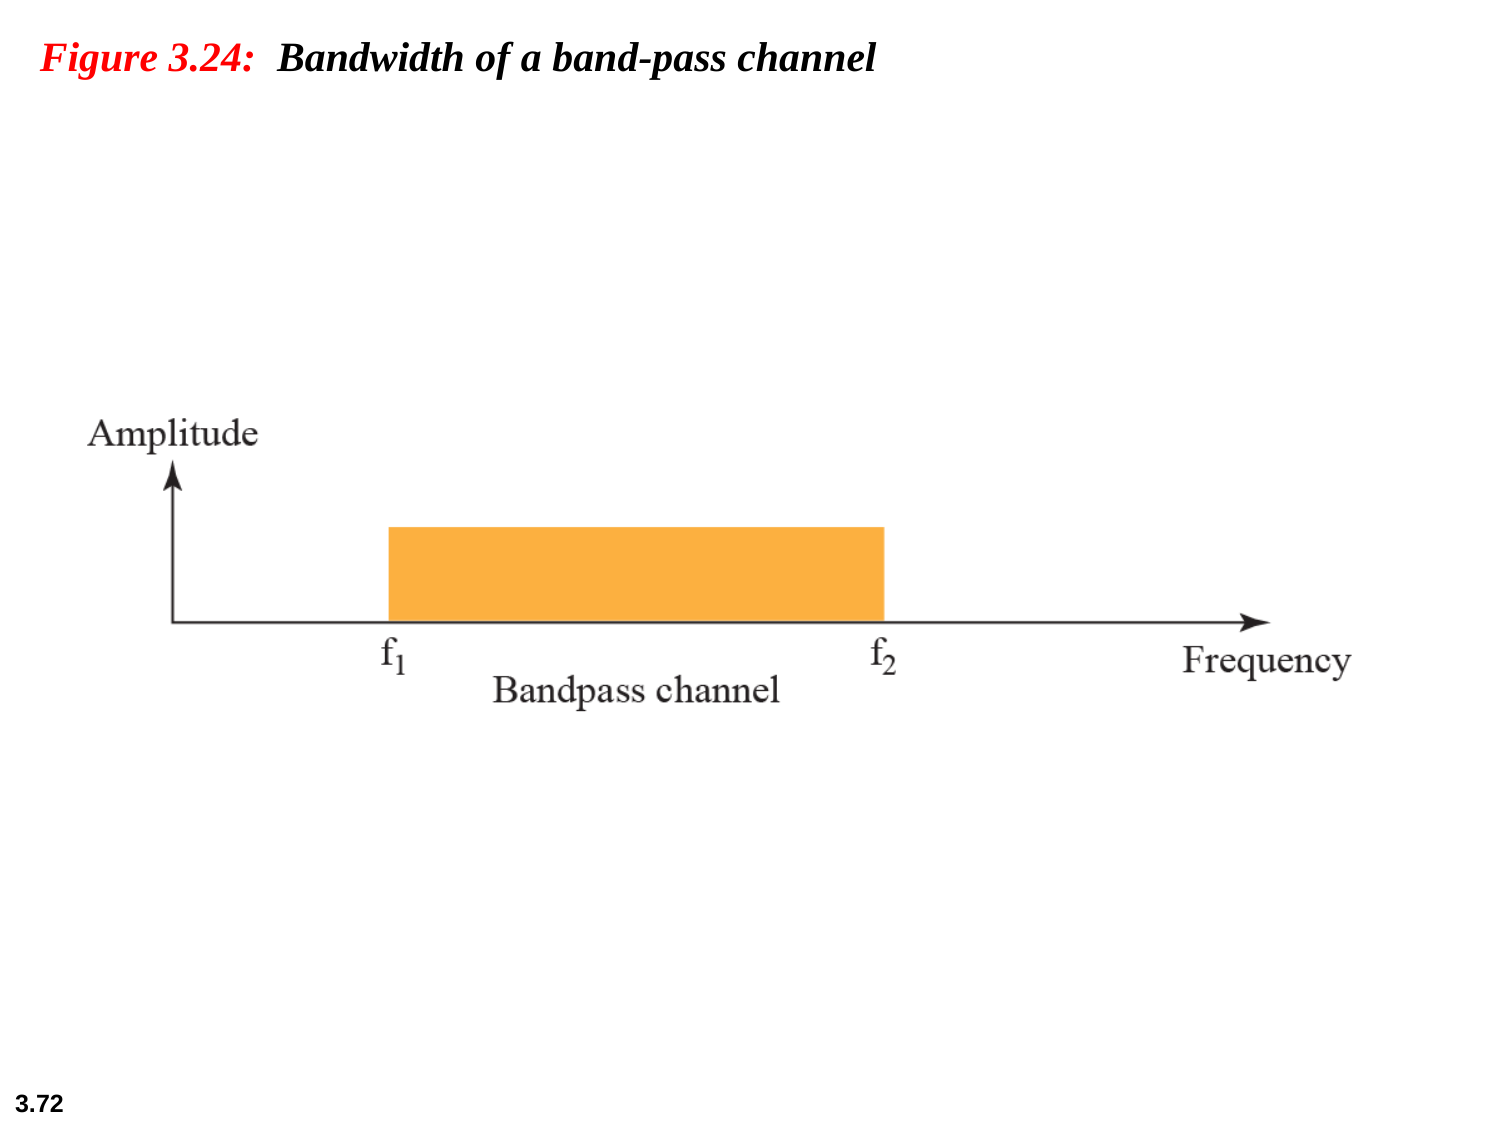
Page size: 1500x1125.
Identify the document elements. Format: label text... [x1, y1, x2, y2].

text_box Figure 3.24: Bandwidth of a band-pass channel [24, 22, 1363, 87]
text_box 3.72 [0, 1049, 313, 1125]
picture [87, 412, 1353, 716]
